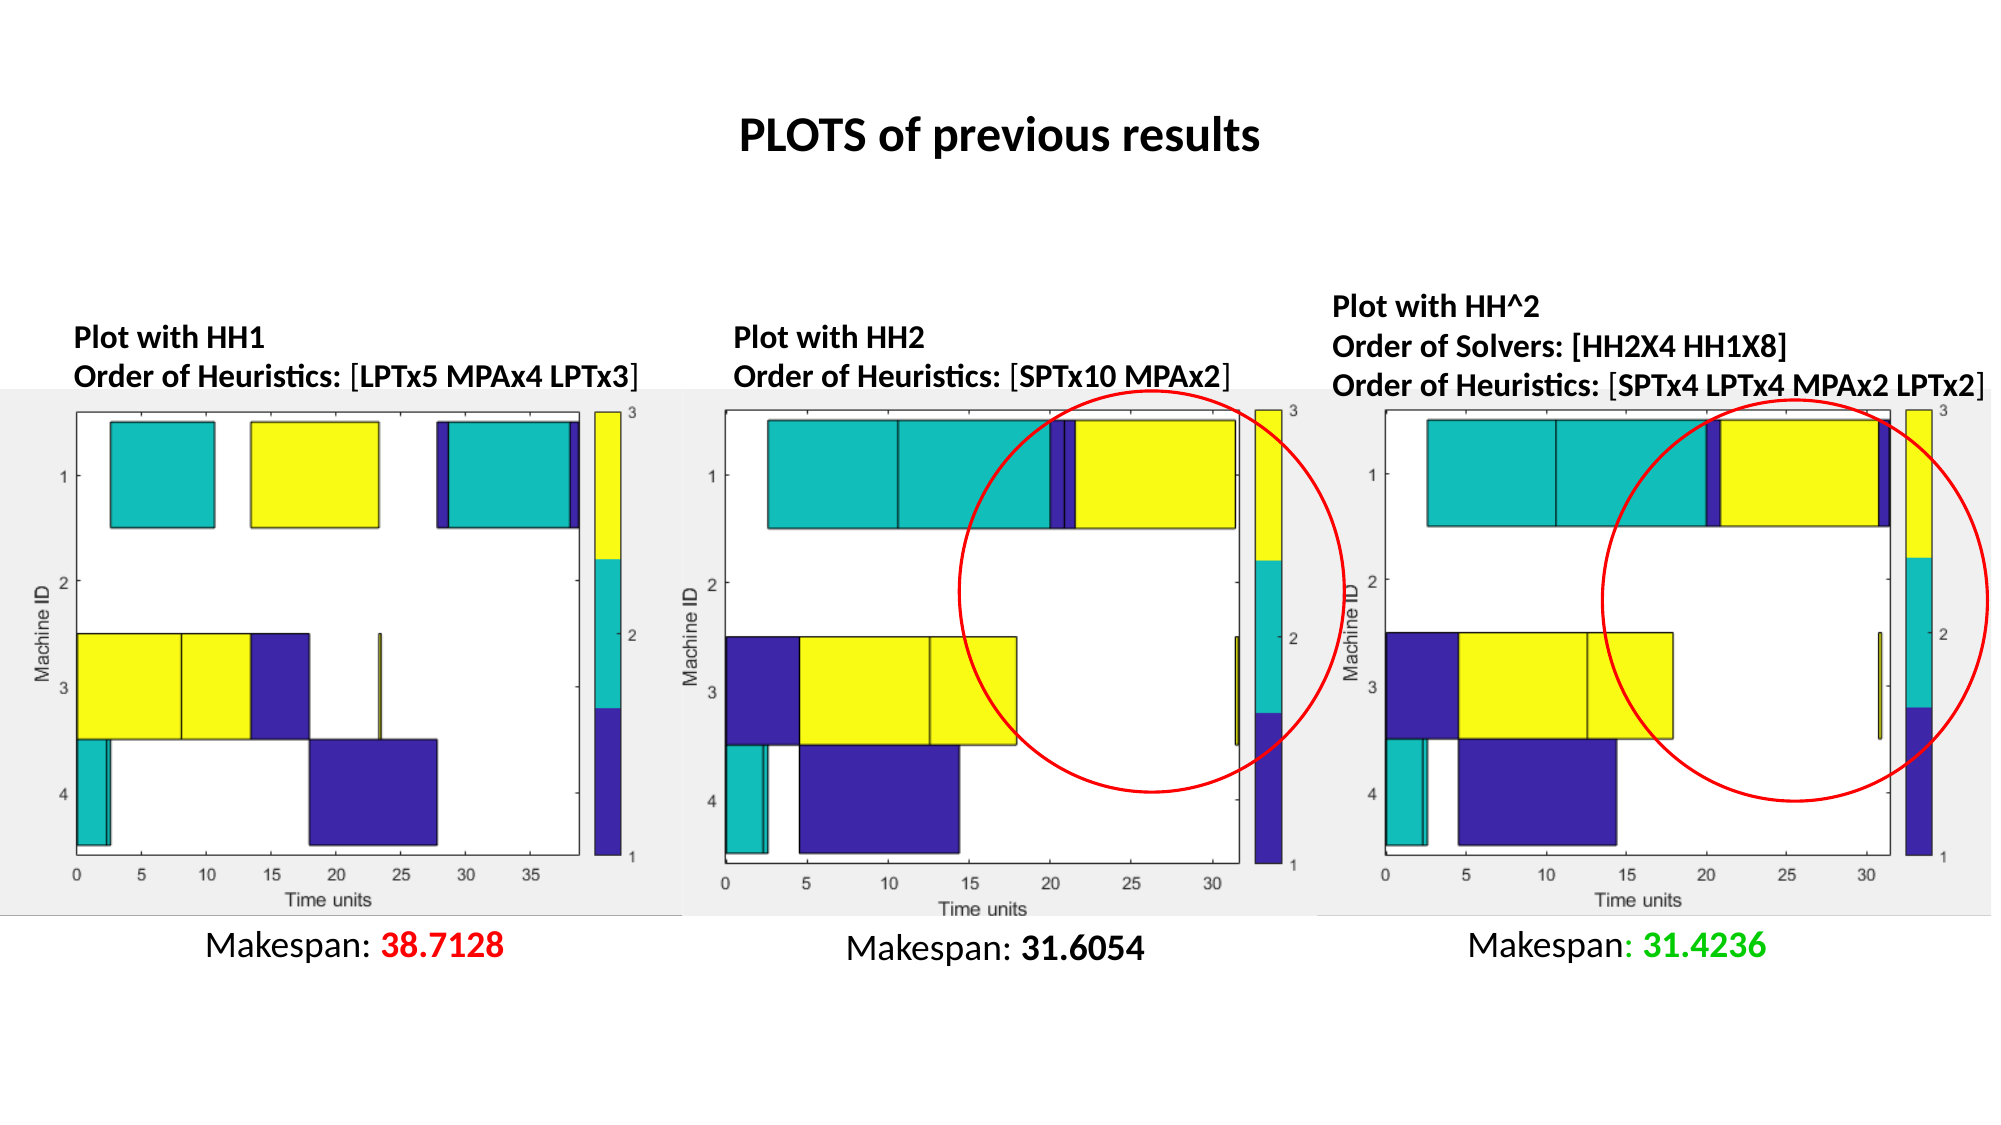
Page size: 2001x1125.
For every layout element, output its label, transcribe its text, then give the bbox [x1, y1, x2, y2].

text_box Plot with HH2 Order of Heuristics: [SPTx10 MPAx2] [718, 307, 1317, 389]
text_box Makespan: 31.6054 [699, 916, 1300, 976]
text_box Plot with HH^2 Order of Solvers: [HH2X4 HH1X8] Order of Heuristics: [SPTx4 LPTx4 MPAx2 LPTx2] [1317, 276, 2000, 491]
picture [0, 389, 1992, 916]
text_box PLOTS of previous results [602, 94, 1398, 170]
text_box Makespan: 31.4236 [1316, 916, 1918, 973]
text_box Plot with HH1 Order of Heuristics: [LPTx5 MPAx4 LPTx3] [59, 307, 718, 389]
text_box Makespan: 38.7128 [58, 916, 660, 973]
